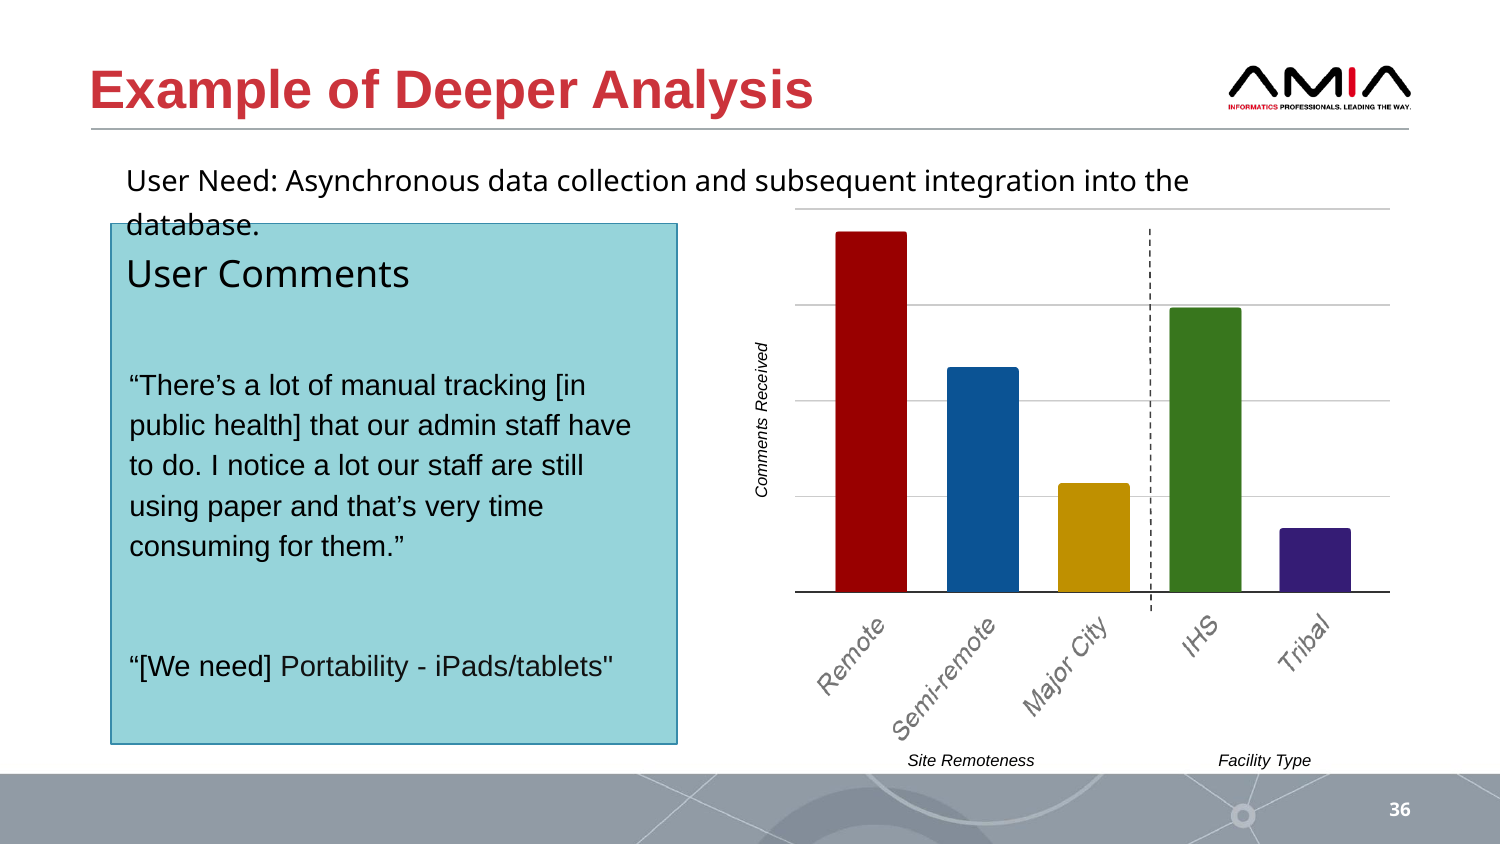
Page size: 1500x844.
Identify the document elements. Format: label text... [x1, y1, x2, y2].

text_box Facility Type [1203, 757, 1327, 777]
title Example of Deeper Analysis [89, 63, 1203, 119]
text_box Comments Received [742, 328, 773, 514]
slide_number 36 [1098, 798, 1411, 822]
text_box “There’s a lot of manual tracking [in public health] that our admin staff have to do. I notice a lot our staff are still using paper and that’s very time consuming for them.” “[We need] Portability - iPads/tablets" [110, 223, 678, 744]
text_box User Need: Asynchronous data collection and subsequent integration into the database. [110, 138, 1342, 209]
text_box User Comments [110, 223, 589, 308]
picture [0, 0, 1500, 844]
text_box Site Remoteness [892, 757, 1051, 778]
